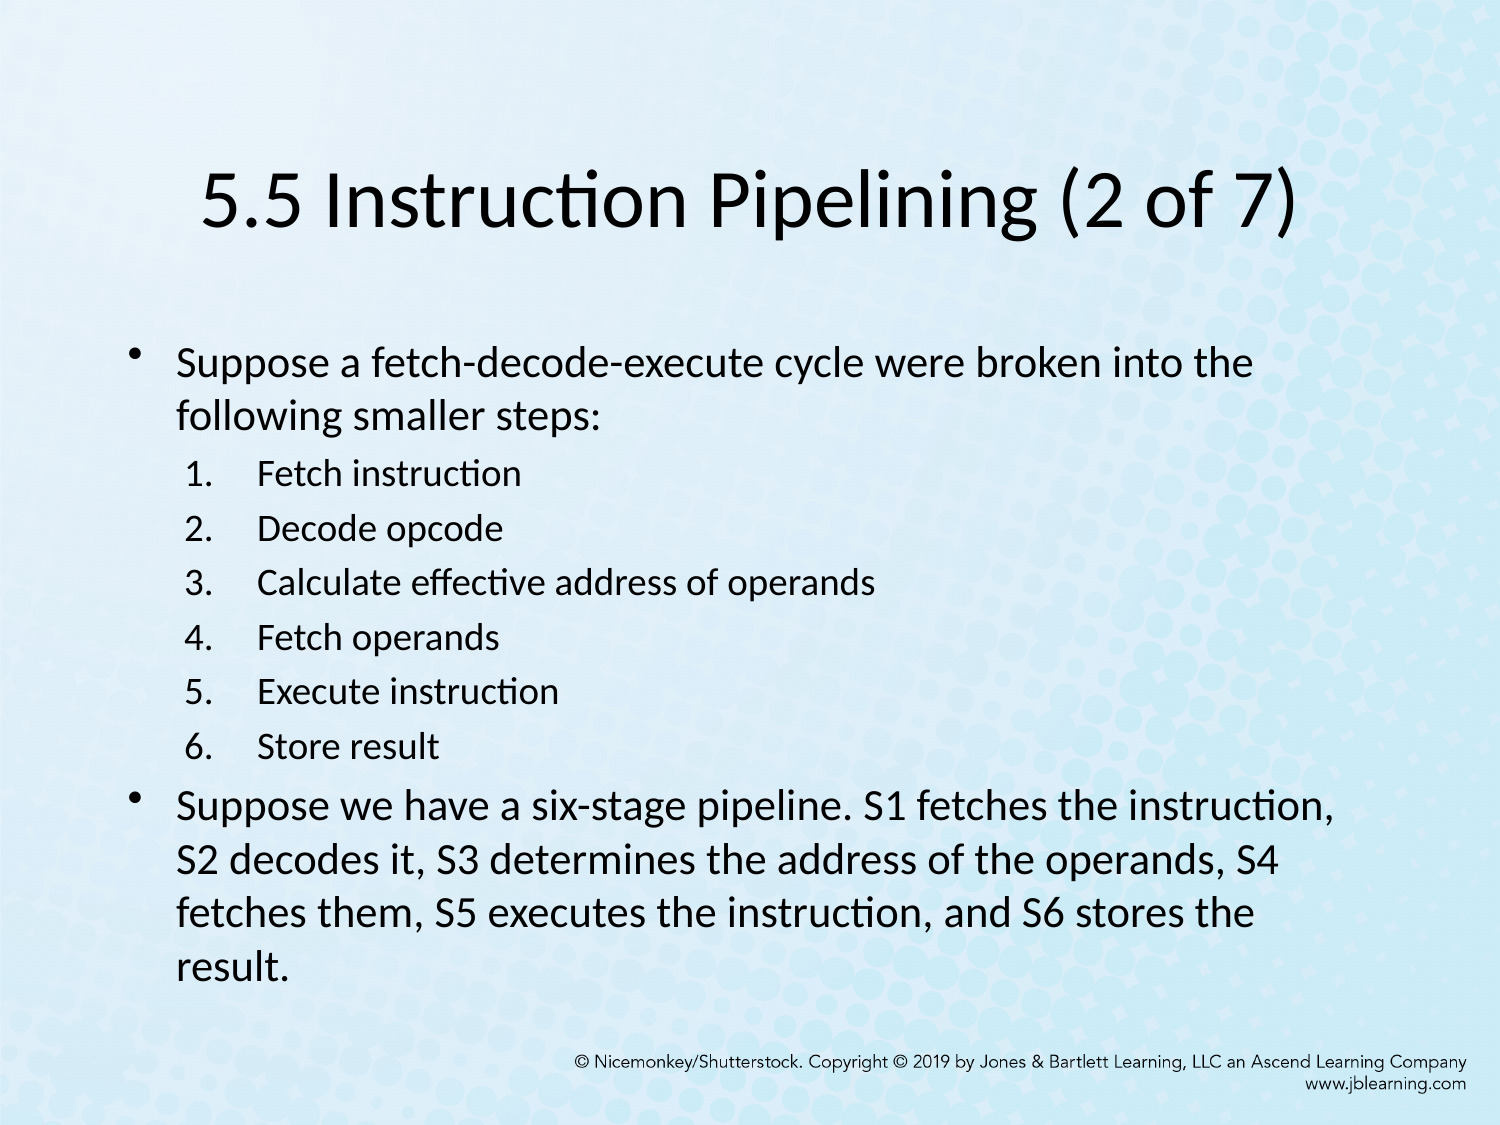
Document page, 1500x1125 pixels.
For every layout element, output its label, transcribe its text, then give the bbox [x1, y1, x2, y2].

picture [0, 0, 1500, 1125]
list Suppose a fetch-decode-execute cycle were broken into the following smaller steps: Fetch instruction Decode opcode Calculate effective address of operands Fetch operands Execute instruction Store result Suppose we have a six-stage pipeline. S1 fetches the instruction, S2 decodes it, S3 determines the address of the operands, S4 fetches them, S5 executes the instruction, and S6 stores the result. [112, 324, 1388, 1000]
title 5.5 Instruction Pipelining (2 of 7) [112, 99, 1388, 288]
